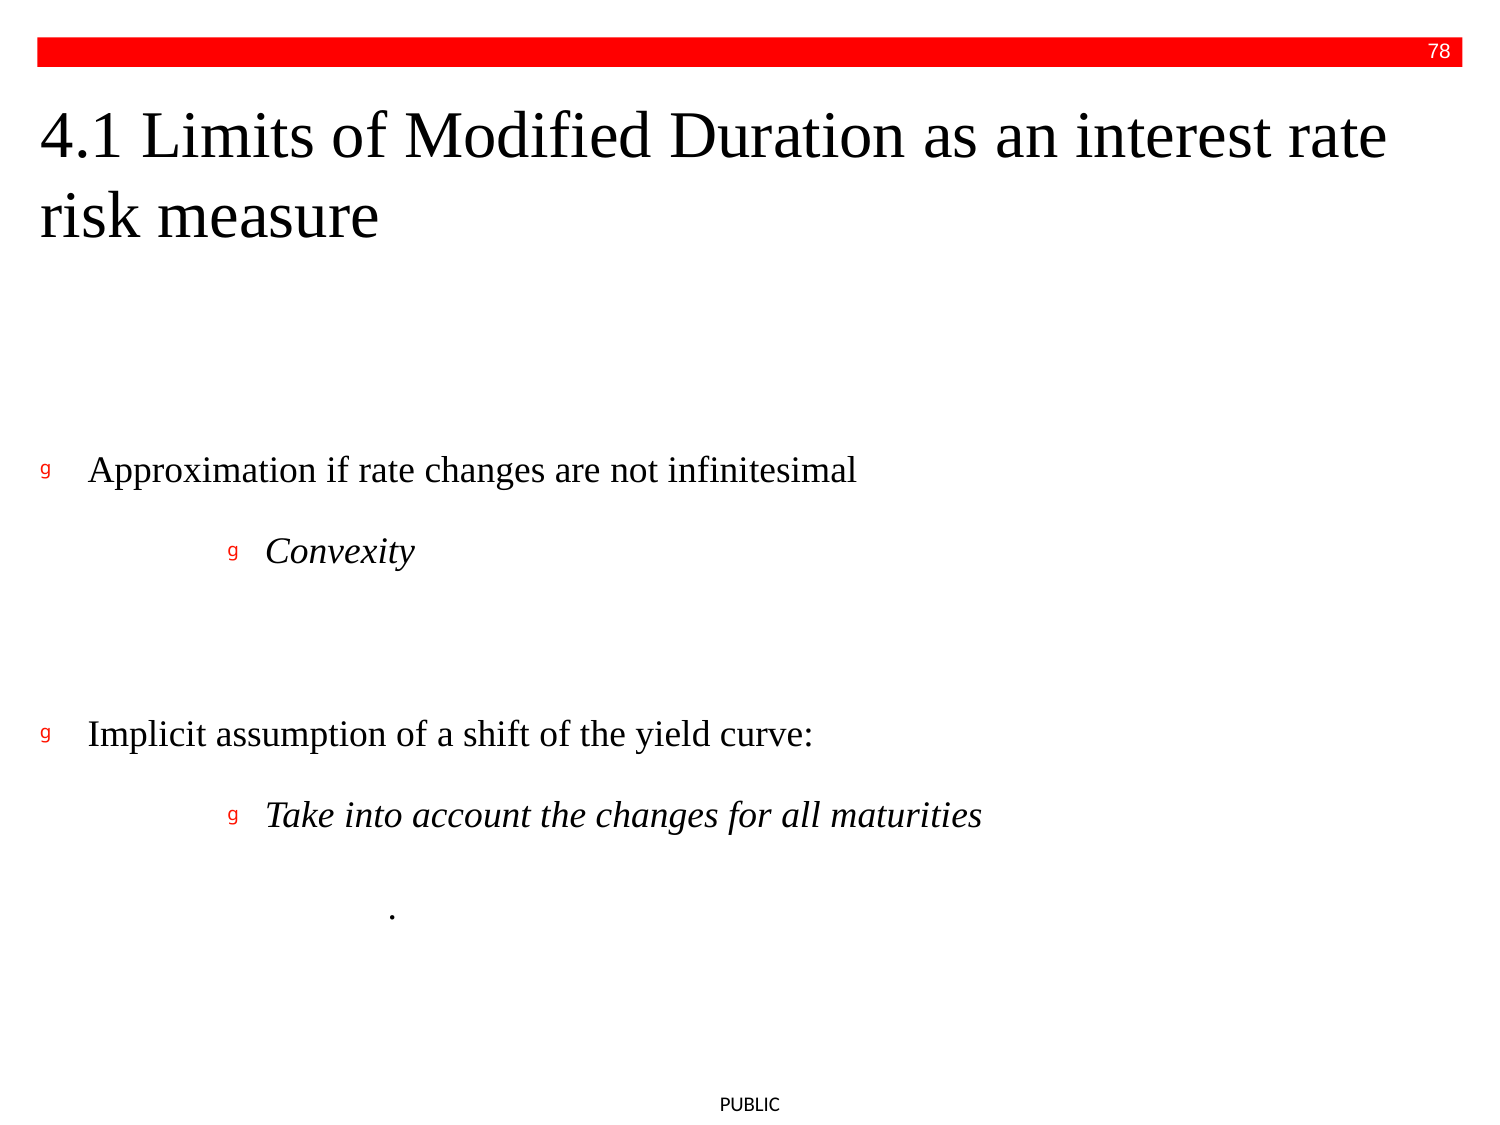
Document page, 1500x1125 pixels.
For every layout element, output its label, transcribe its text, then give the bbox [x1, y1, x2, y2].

text_box 4.1 Limits of Modified Duration as an interest rate risk measure [25, 83, 1500, 259]
text_box Approximation if rate changes are not infinitesimal Convexity Implicit assumption of a shift of the yield curve: Take into account the changes for all maturities . [24, 444, 1459, 953]
footer [512, 1042, 988, 1103]
